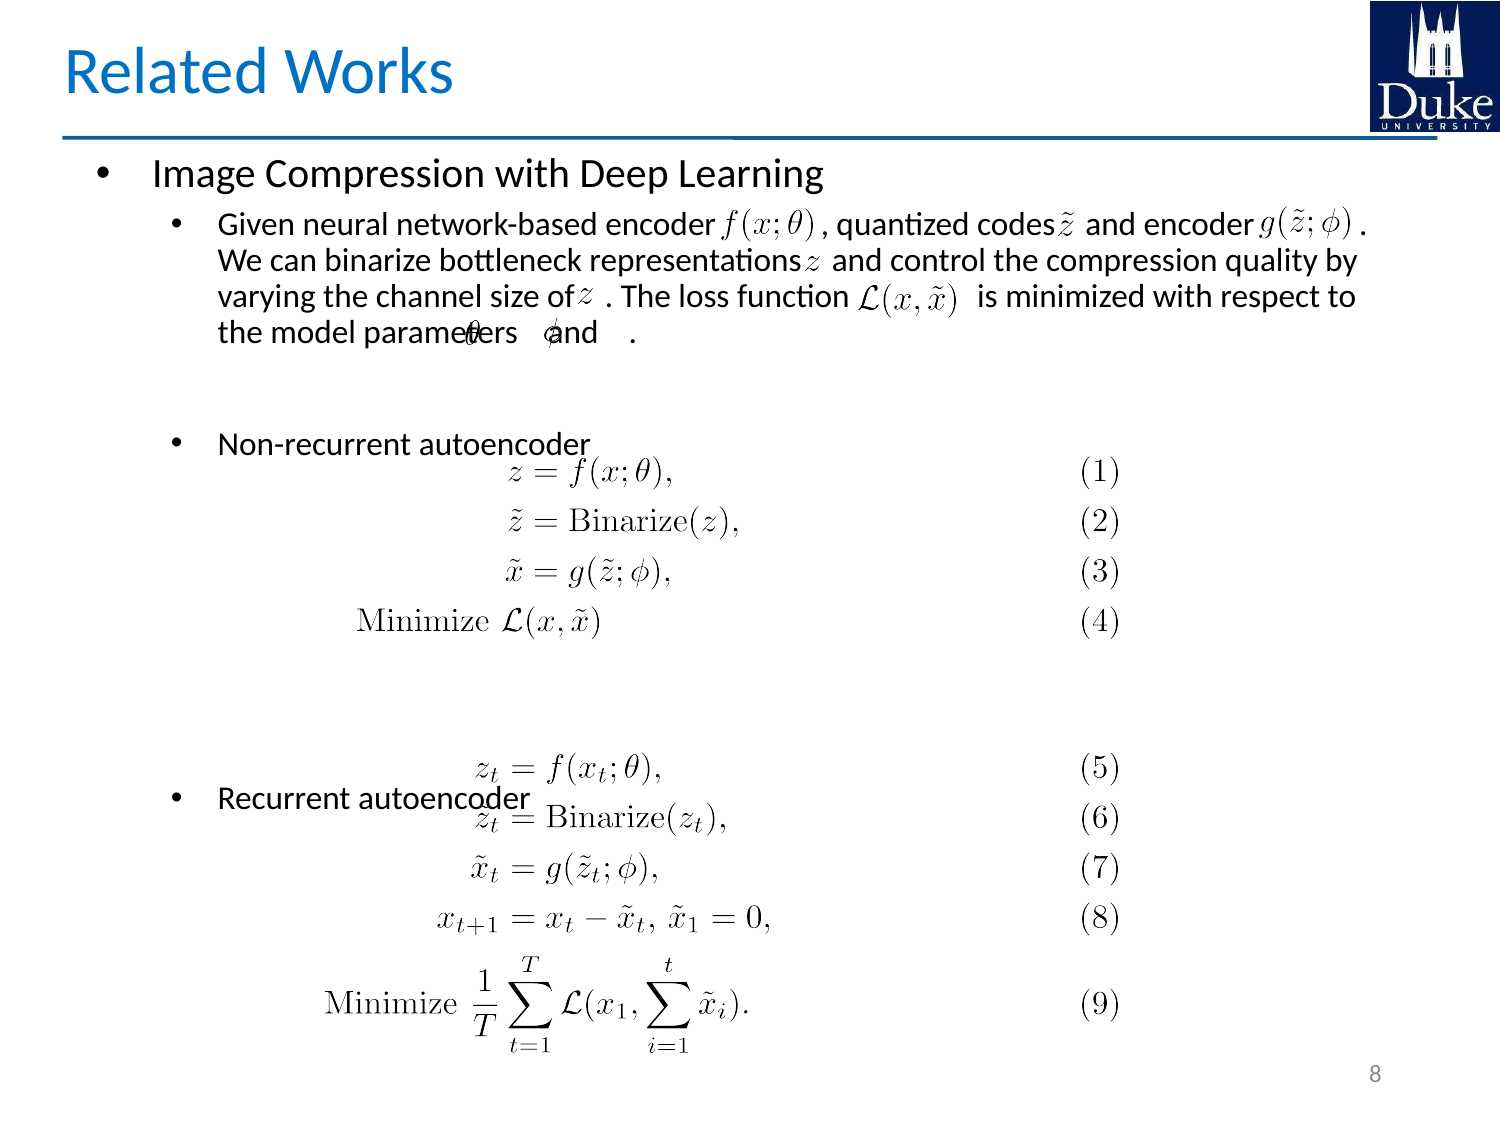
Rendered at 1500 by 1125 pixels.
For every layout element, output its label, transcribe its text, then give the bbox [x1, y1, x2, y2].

picture [858, 283, 956, 318]
list Image Compression with Deep Learning Given neural network-based encoder , quantized codes and encoder . We can binarize bottleneck representations and control the compression quality by varying the channel size of . The loss function is minimized with respect to the model parameters and . Non-recurrent autoencoder Recurrent autoencoder [80, 144, 1421, 1084]
text_box Related Works [49, 21, 1255, 122]
picture [1370, 1, 1500, 132]
slide_number 7 [1059, 1042, 1397, 1103]
picture [805, 255, 820, 271]
picture [578, 288, 593, 304]
picture [544, 317, 562, 348]
picture [1058, 212, 1074, 236]
picture [721, 208, 813, 242]
picture [325, 456, 1118, 1053]
picture [465, 320, 480, 345]
picture [1259, 206, 1350, 240]
